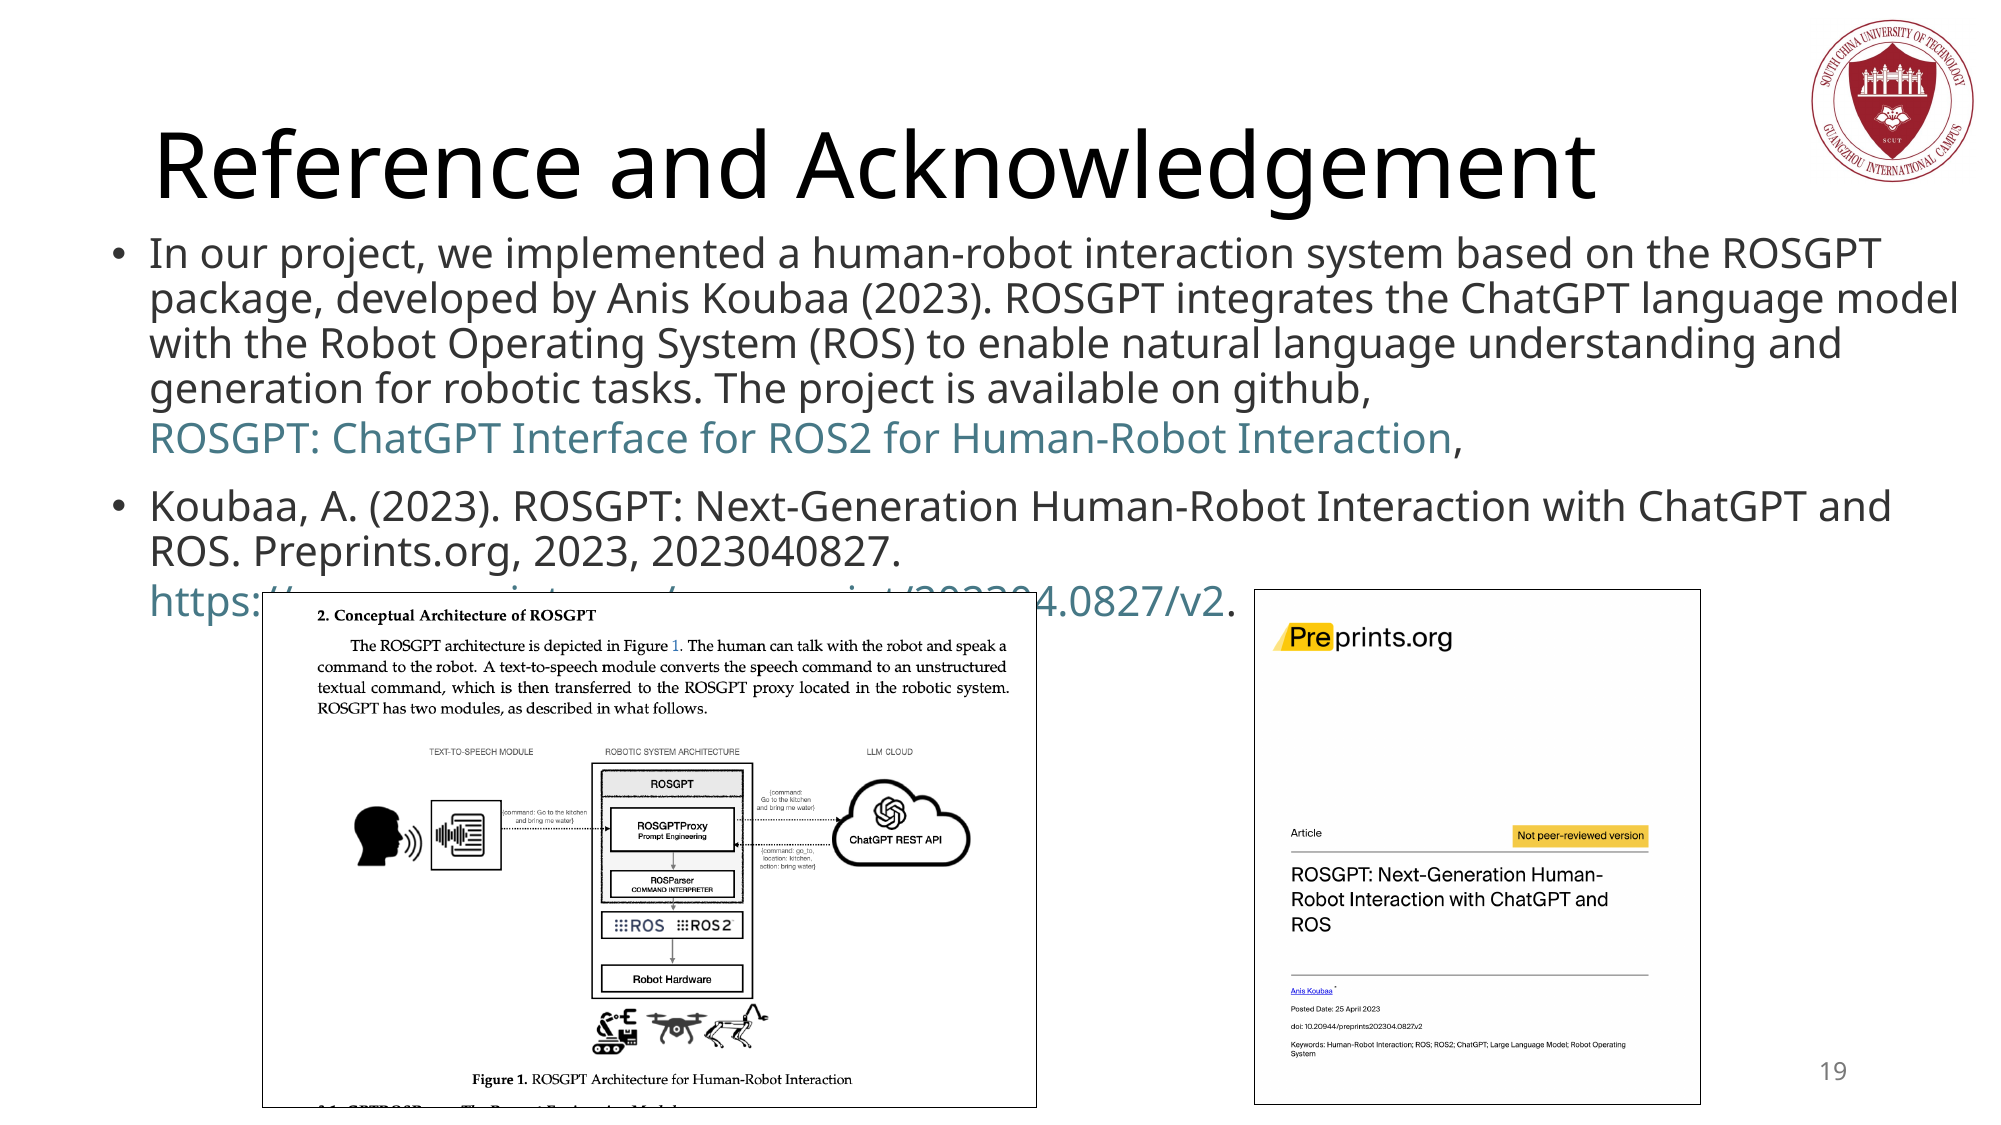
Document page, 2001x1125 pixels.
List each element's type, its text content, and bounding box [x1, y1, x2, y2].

picture [1254, 588, 1701, 1105]
picture [1810, 18, 1976, 184]
title Reference and Acknowledgement [137, 59, 1863, 225]
slide_number 19 [1701, 1042, 1863, 1103]
picture [261, 592, 1037, 1109]
list In our project, we implemented a human-robot interaction system based on the ROSGPT package, developed by Anis Koubaa (2023). ROSGPT integrates the ChatGPT language model with the Robot Operating System (ROS) to enable natural language understanding and generation for robotic tasks. The project is available on github, ROSGPT: ChatGPT Interface for ROS2 for Human-Robot Interaction, Koubaa, A. (2023). ROSGPT: Next-Generation Human-Robot Interaction with ChatGPT and ROS. Preprints.org, 2023, 2023040827. https://www.preprints.org/manuscript/202304.0827/v2. [96, 225, 1999, 939]
